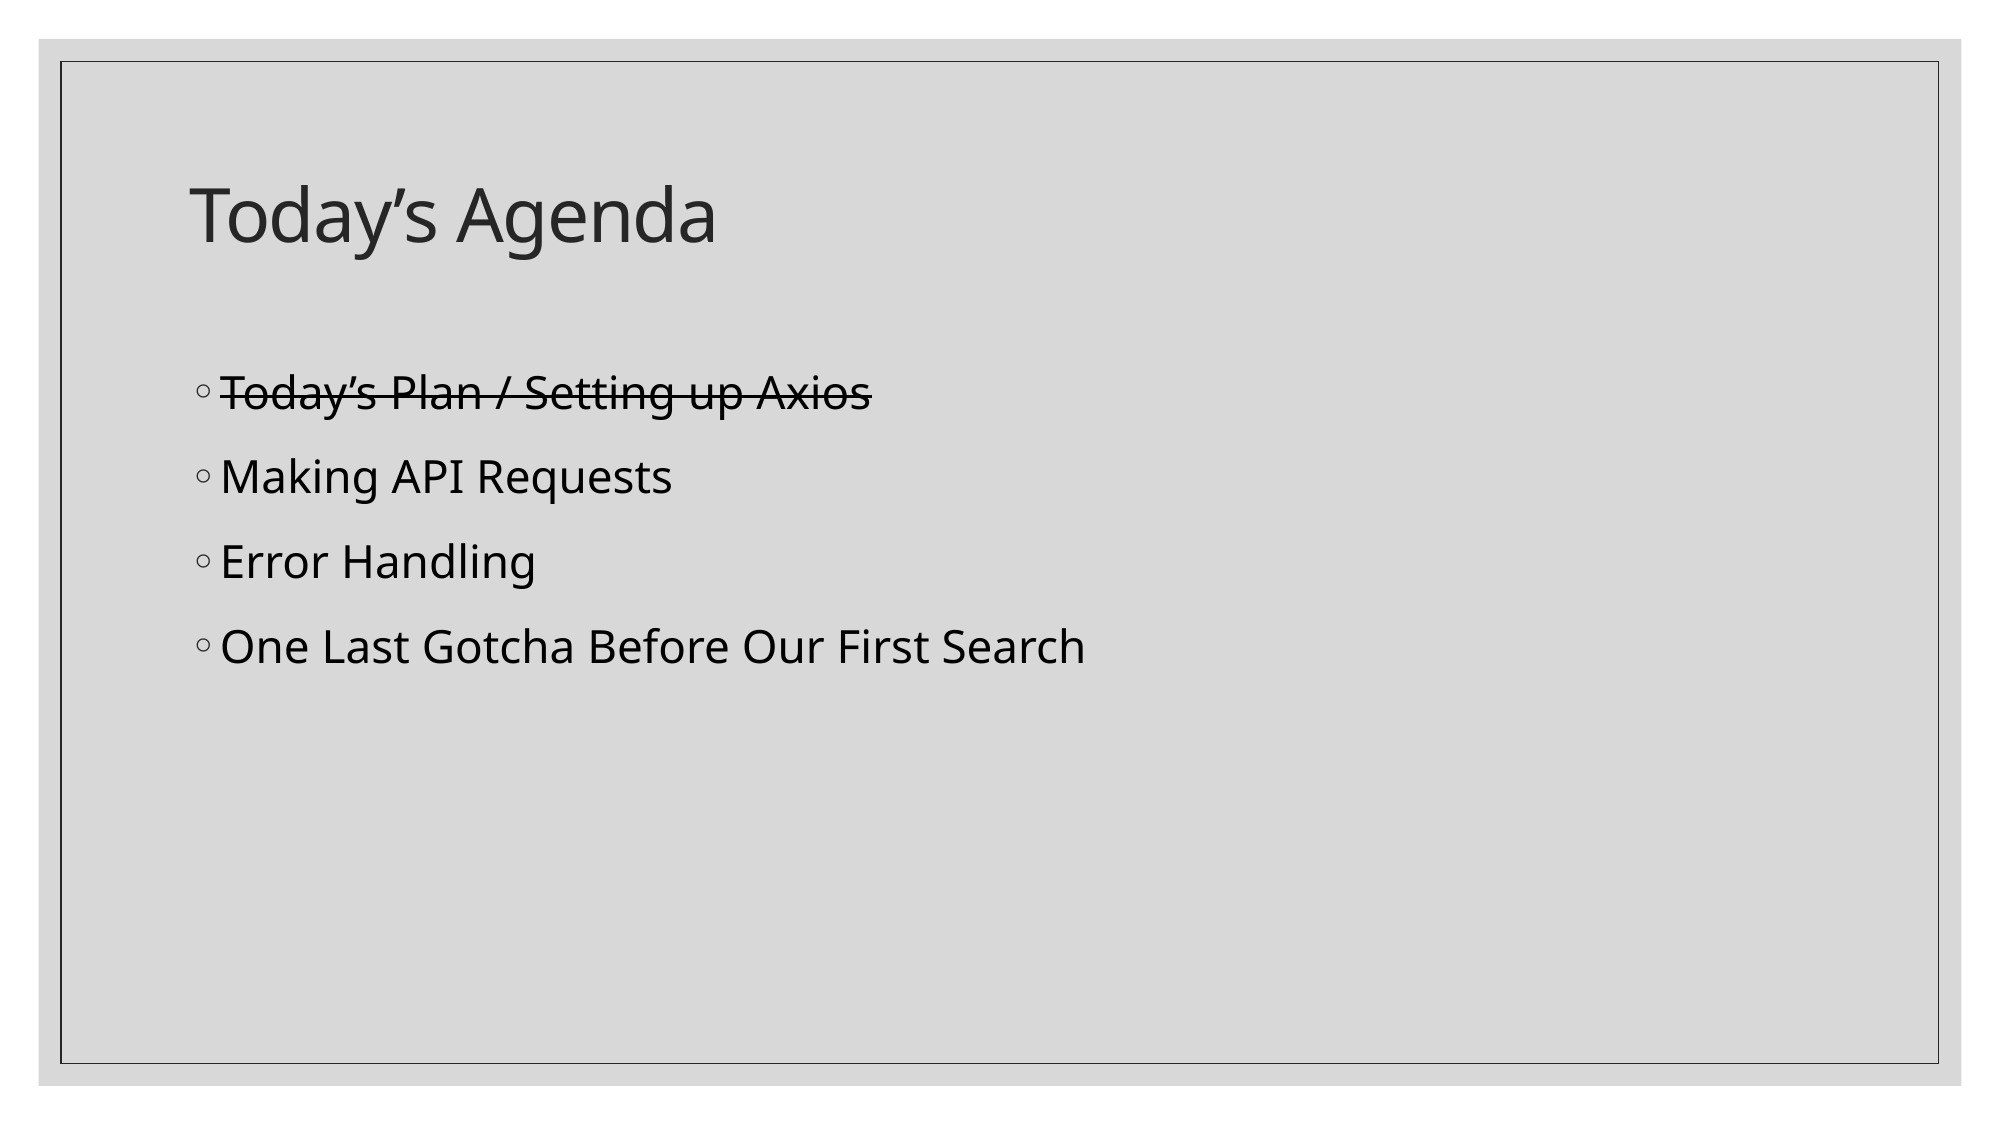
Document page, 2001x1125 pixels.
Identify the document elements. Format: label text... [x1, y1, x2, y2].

title Today’s Agenda [174, 105, 1825, 331]
list Today’s Plan / Setting up Axios Making API Requests Error Handling One Last Gotcha Before Our First Search [174, 345, 1825, 977]
